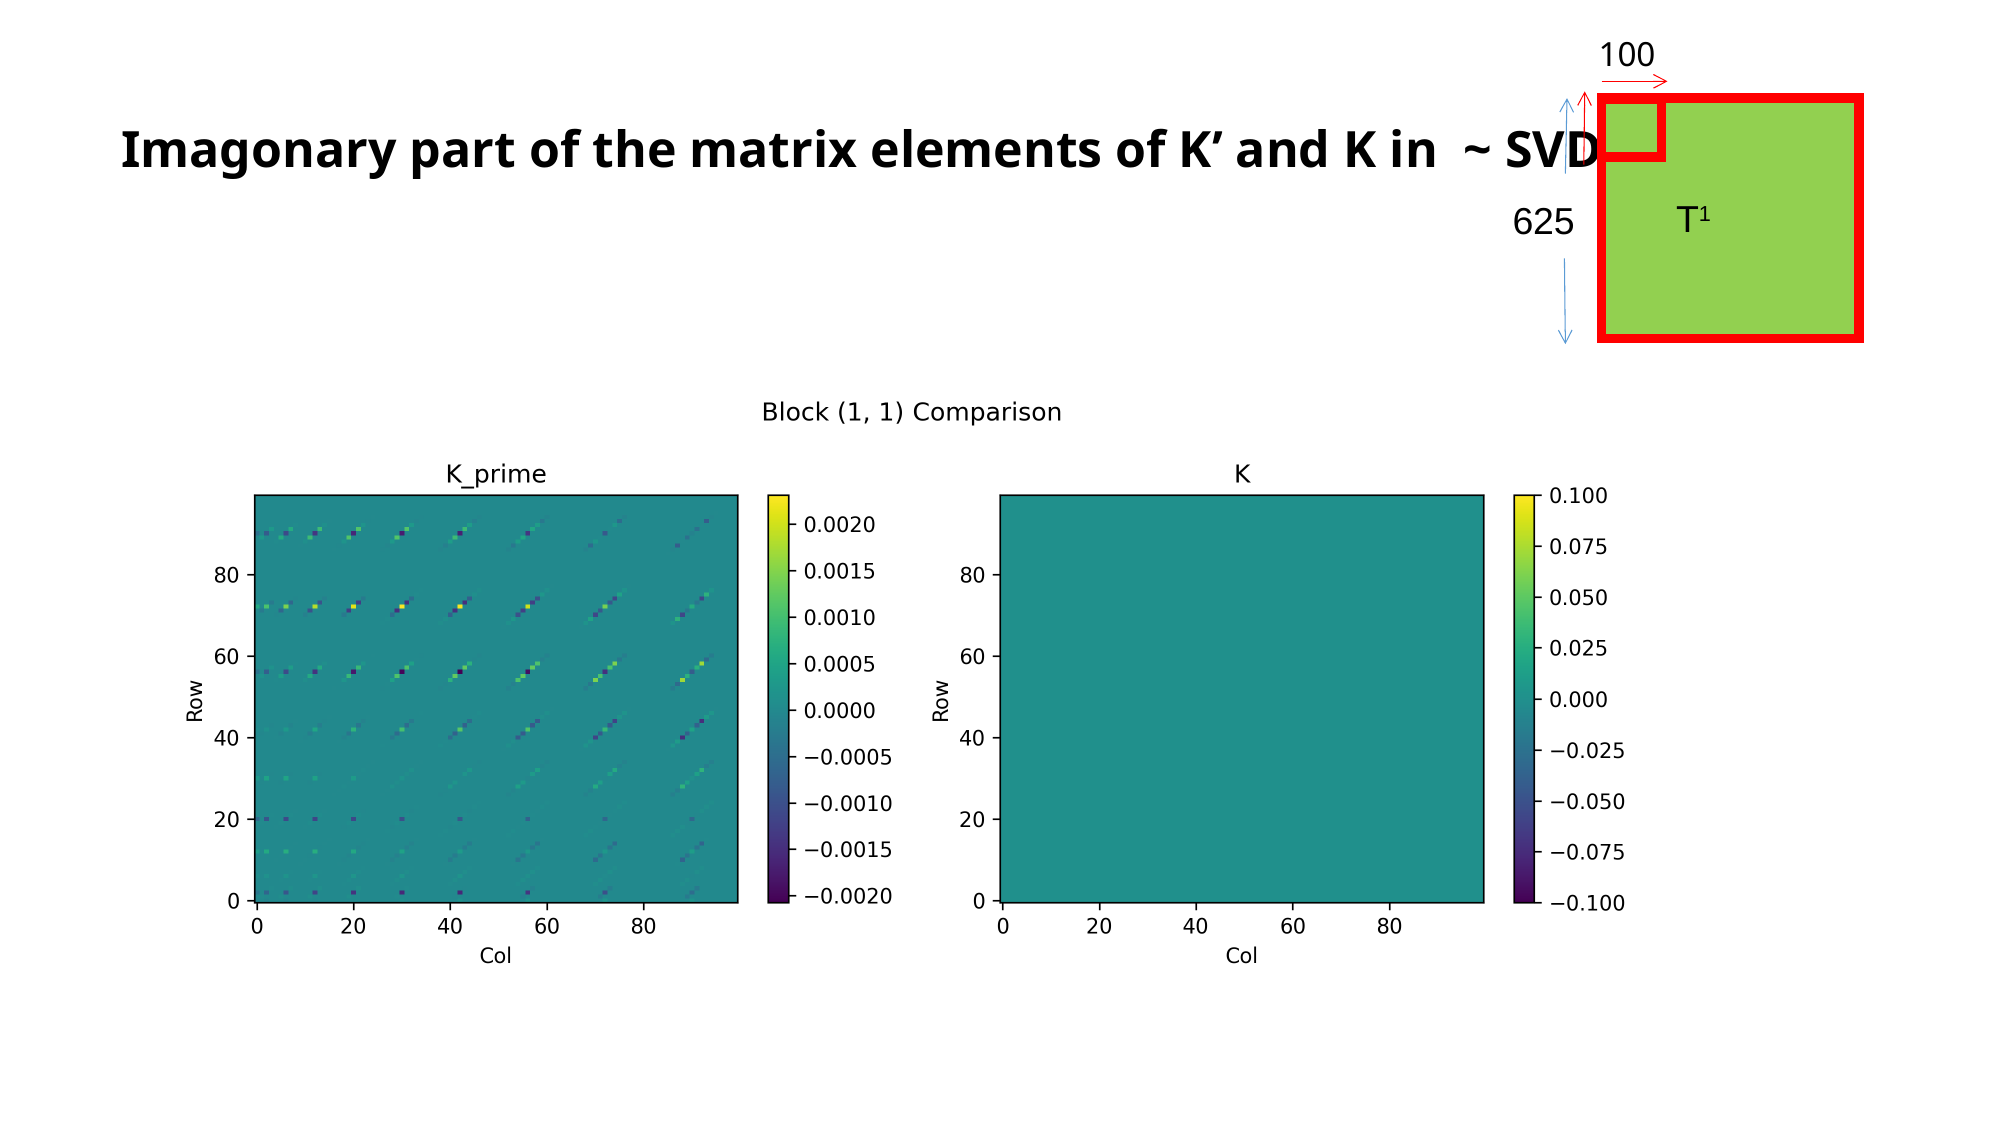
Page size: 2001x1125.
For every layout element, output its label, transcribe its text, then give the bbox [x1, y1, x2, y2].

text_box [1497, 26, 1860, 345]
picture [161, 389, 1662, 990]
title Imagonary part of the matrix elements of K’ and K in ~ SVD [106, 42, 1497, 260]
